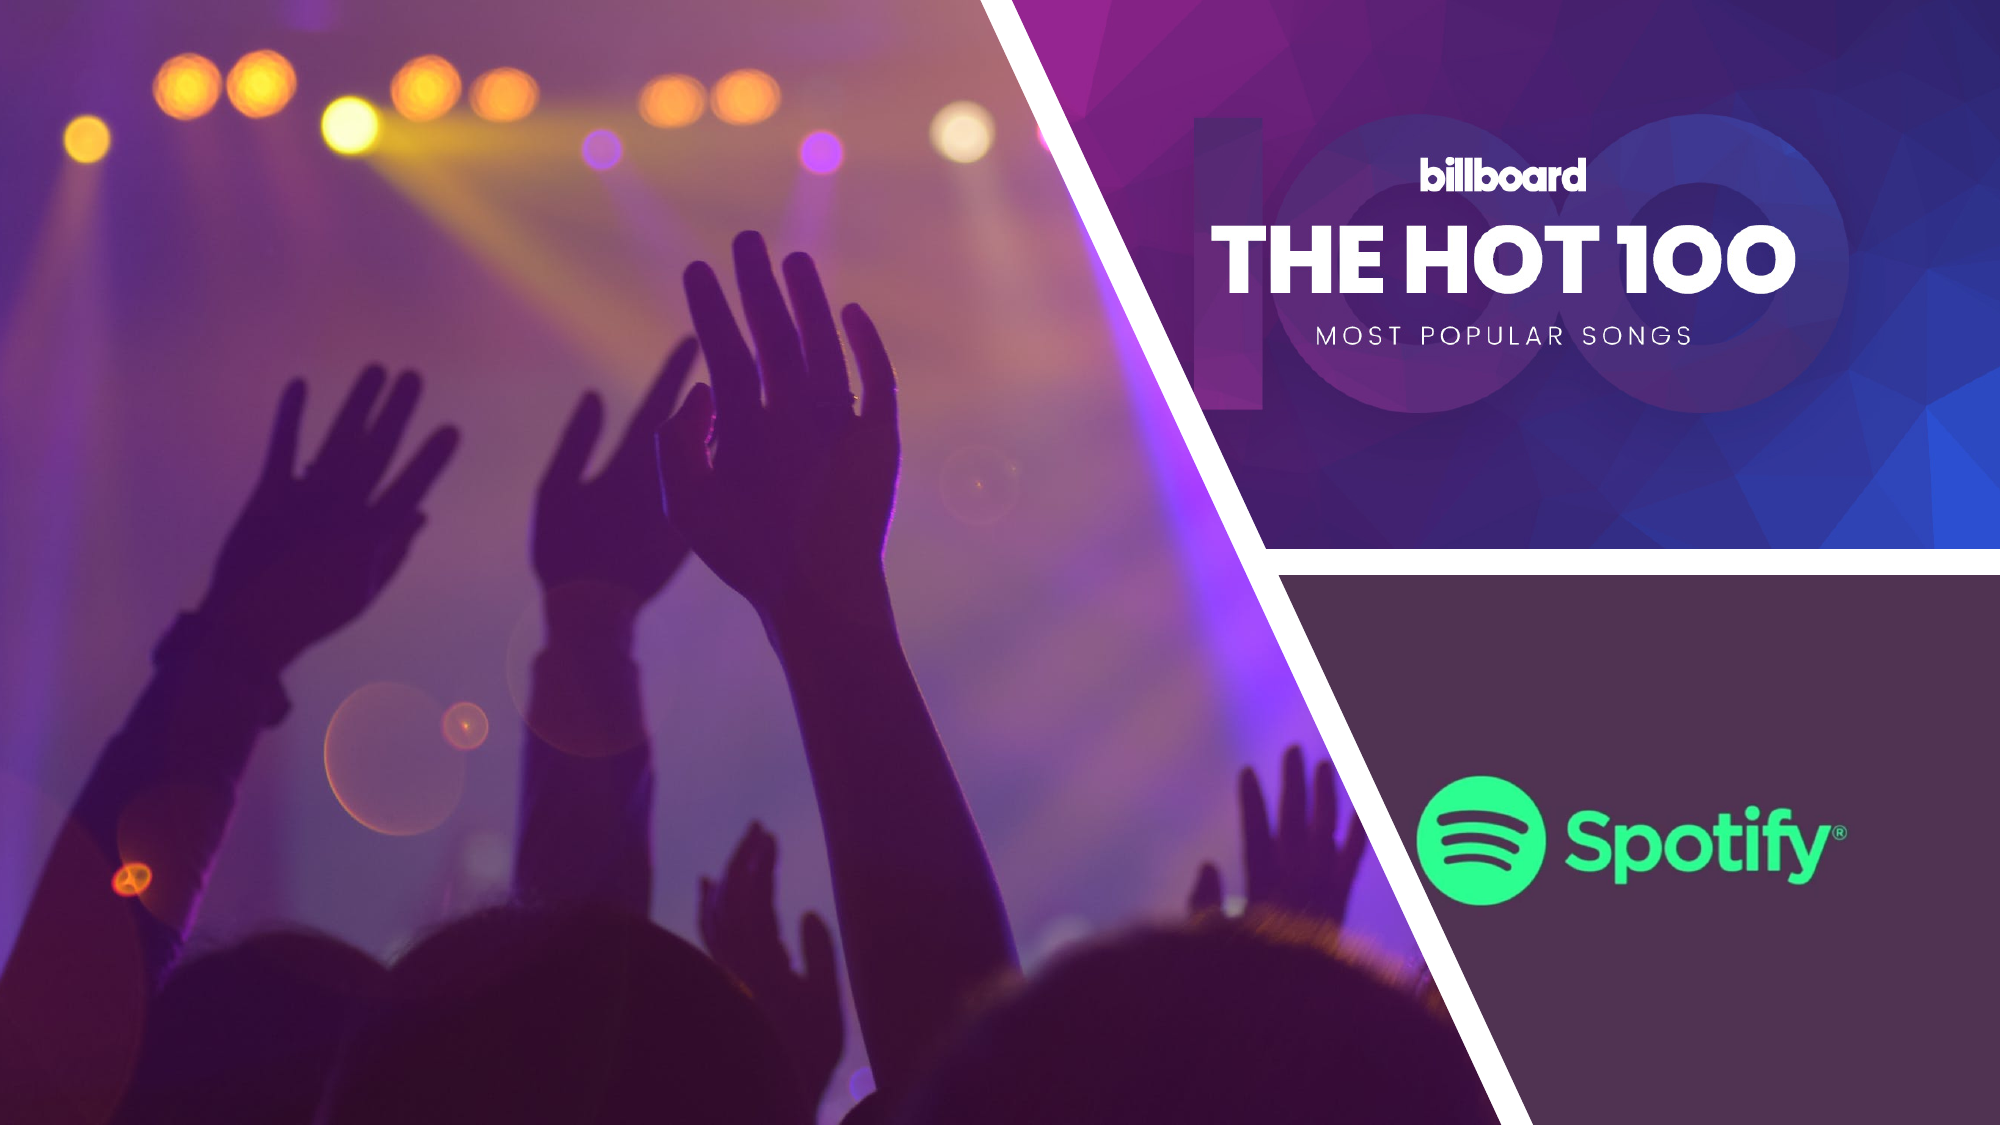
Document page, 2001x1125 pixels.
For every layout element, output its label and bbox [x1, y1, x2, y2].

text_box [0, 0, 2000, 1125]
